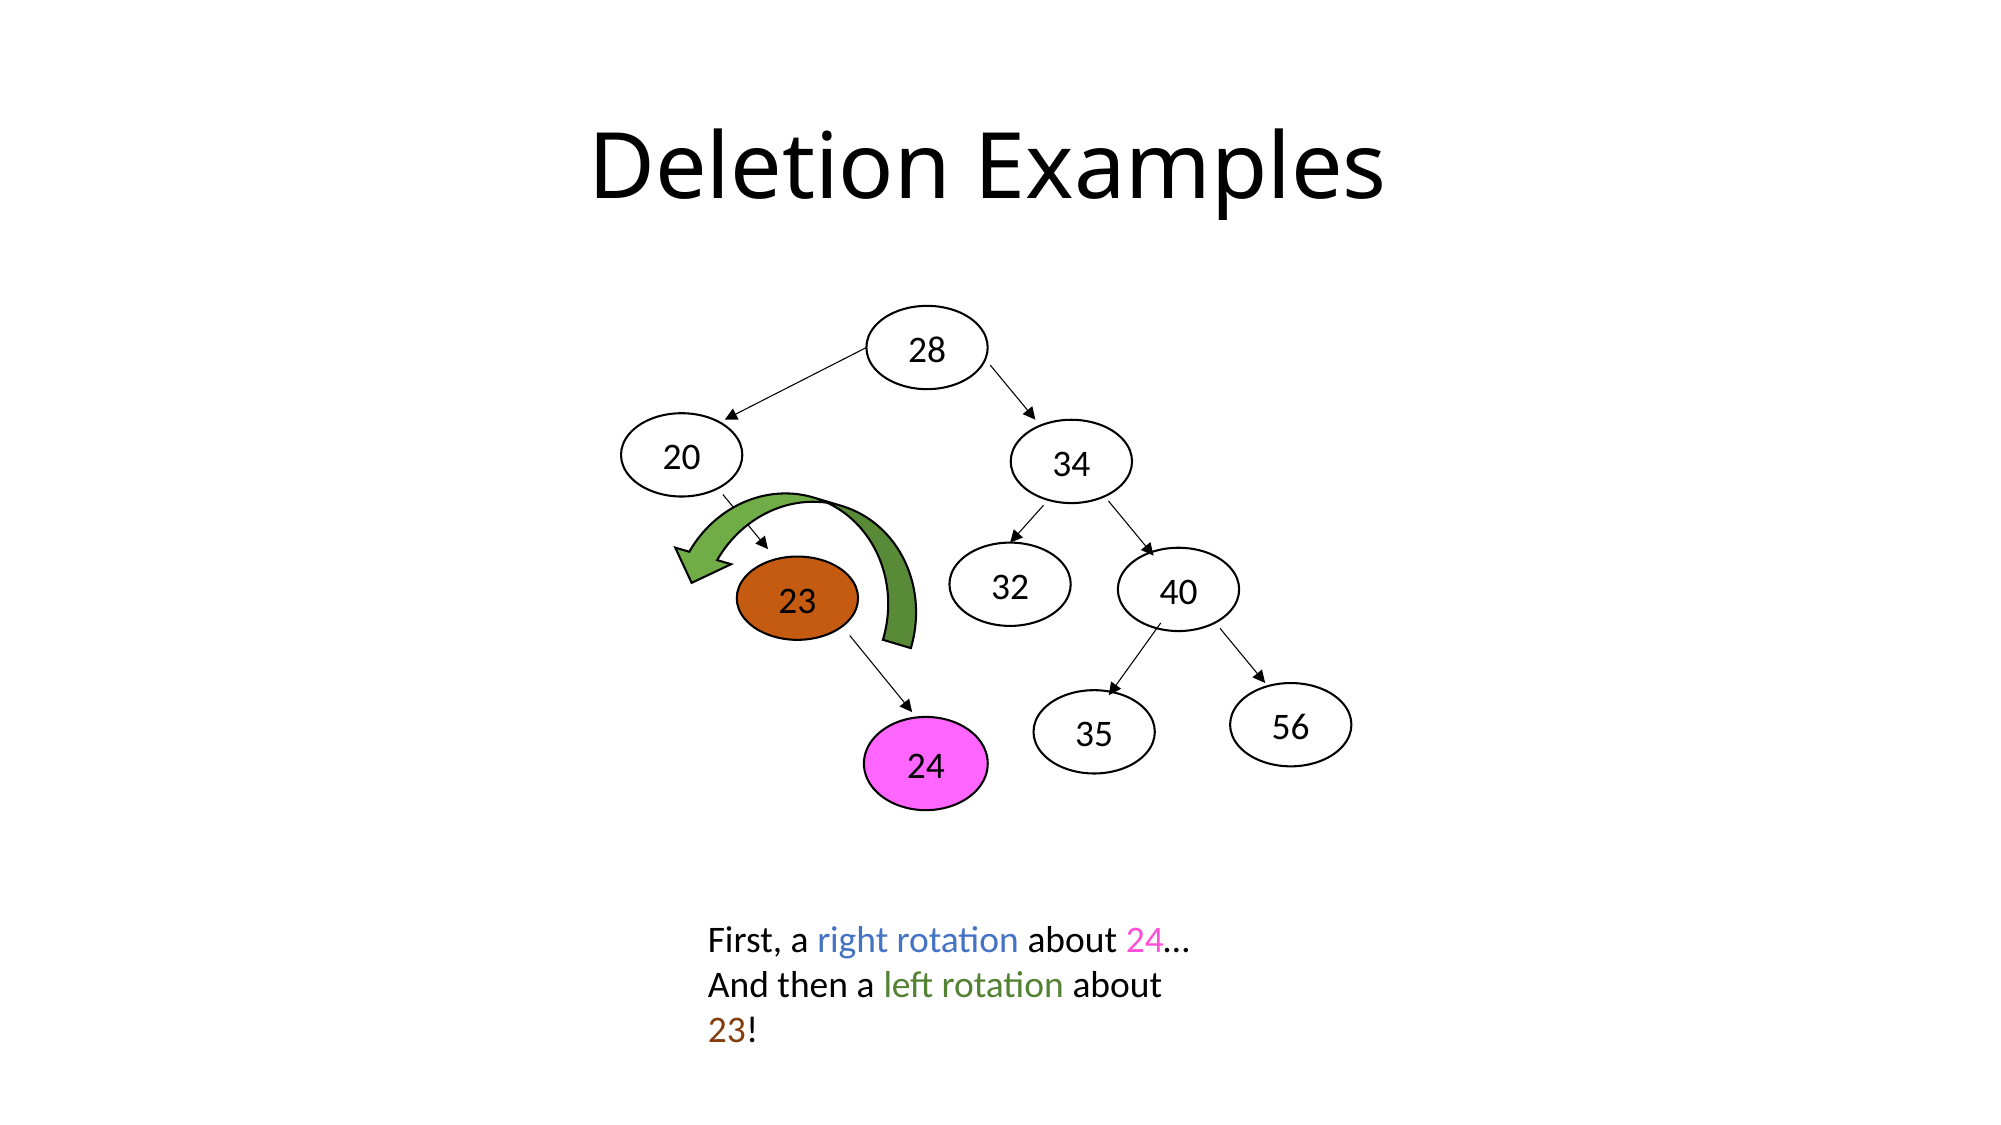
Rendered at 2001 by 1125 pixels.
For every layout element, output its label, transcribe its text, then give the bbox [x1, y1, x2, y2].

text_box 23 [735, 555, 860, 641]
title Deletion Examples [137, 59, 1863, 278]
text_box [849, 635, 913, 713]
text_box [722, 494, 768, 550]
text_box 40 [1116, 546, 1241, 633]
text_box [673, 513, 734, 585]
text_box 28 [865, 304, 989, 391]
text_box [1108, 500, 1154, 556]
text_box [1108, 622, 1161, 696]
text_box 35 [1032, 689, 1156, 775]
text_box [990, 364, 1036, 420]
text_box 56 [1229, 681, 1353, 768]
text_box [1219, 628, 1266, 683]
text_box First, a right rotation about 24… And then a left rotation about 23! [693, 908, 1227, 1058]
text_box 24 [862, 715, 989, 812]
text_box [1010, 505, 1044, 543]
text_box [724, 347, 867, 420]
text_box 34 [1009, 418, 1134, 505]
text_box [767, 492, 918, 645]
text_box 32 [948, 541, 1072, 627]
text_box 20 [619, 412, 744, 498]
